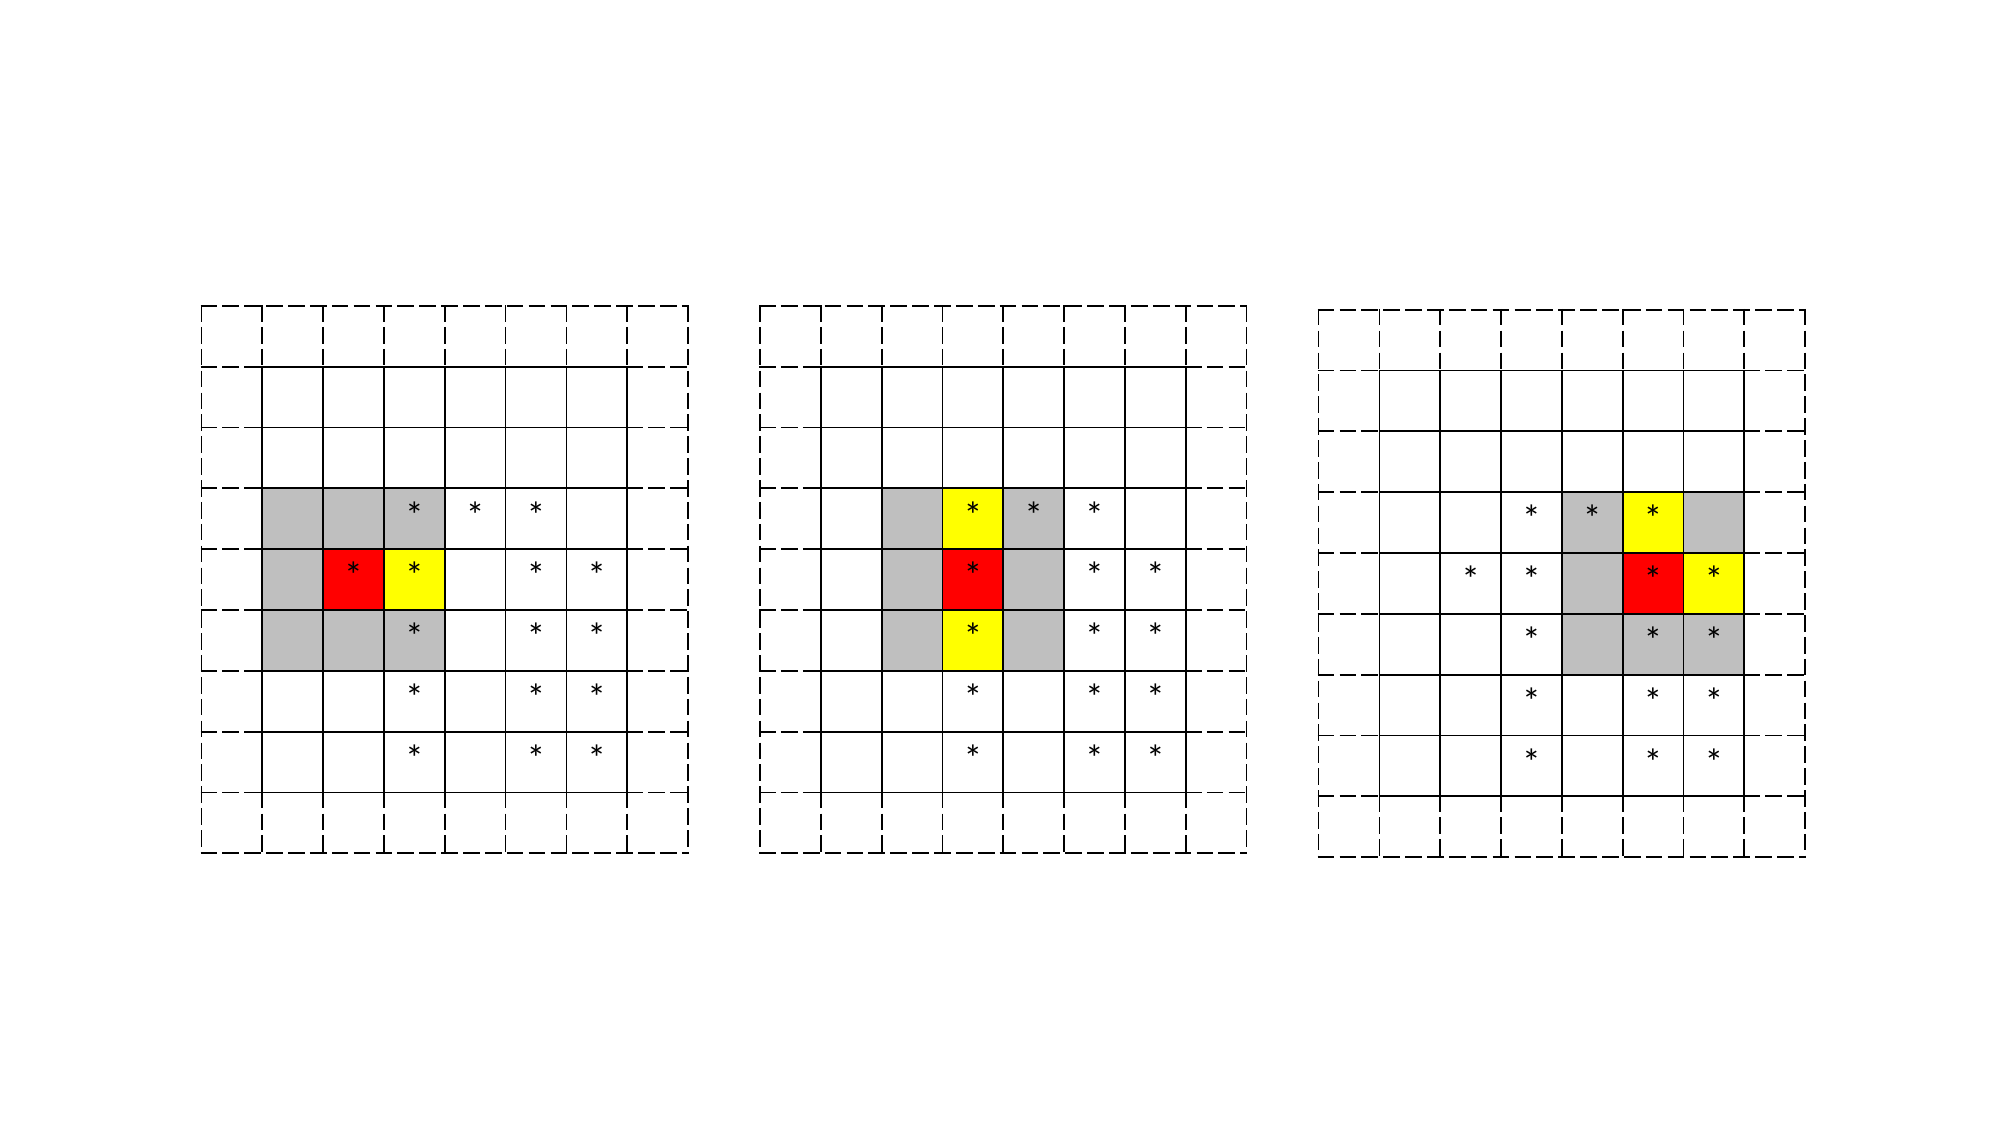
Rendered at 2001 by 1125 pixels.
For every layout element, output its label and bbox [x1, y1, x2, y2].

table_cell [324, 489, 383, 548]
table_cell [263, 550, 322, 609]
table_cell [446, 733, 505, 792]
table_cell [1126, 672, 1185, 731]
table_cell [446, 428, 505, 487]
table_cell [324, 733, 383, 792]
table_cell [567, 368, 626, 427]
table_cell [446, 550, 505, 609]
table_cell [943, 611, 1002, 670]
table_cell [506, 428, 566, 487]
table_cell [1502, 554, 1561, 613]
table_cell [263, 672, 322, 731]
table_cell [1380, 615, 1439, 674]
table_cell [385, 489, 444, 548]
table_cell [506, 368, 566, 427]
table_cell [1502, 615, 1561, 674]
table_cell [1563, 493, 1622, 552]
table_cell [1065, 611, 1124, 670]
table_cell [1319, 371, 1805, 857]
table_cell [1441, 493, 1500, 552]
table_cell [1126, 368, 1185, 427]
table_cell [760, 367, 1247, 853]
table_cell [822, 489, 881, 548]
table_header [760, 306, 1247, 367]
table_cell [385, 611, 444, 670]
table_cell [1126, 428, 1185, 487]
table_cell [1441, 676, 1500, 735]
table_cell [324, 550, 383, 609]
table_cell [943, 368, 1002, 427]
table_cell [567, 428, 626, 487]
table_cell [263, 428, 322, 487]
table_cell [1065, 672, 1124, 731]
table_cell [1441, 554, 1500, 613]
table_cell [324, 368, 383, 427]
table_cell [1380, 371, 1439, 430]
table_cell [1441, 615, 1500, 674]
table_cell [883, 428, 942, 487]
table_cell [1065, 489, 1124, 548]
table_cell [263, 489, 322, 548]
table_cell [1502, 493, 1561, 552]
table_cell [1126, 611, 1185, 670]
table_cell [883, 368, 942, 427]
table_cell [1684, 432, 1743, 491]
table_cell [1065, 428, 1124, 487]
table_cell [1126, 550, 1185, 609]
table_cell [1684, 371, 1743, 430]
table_cell [1126, 489, 1185, 548]
table_cell [1380, 432, 1439, 491]
table_cell [263, 733, 322, 792]
table_cell [1624, 432, 1683, 491]
table_cell [446, 489, 505, 548]
table_cell [1004, 550, 1063, 609]
table_cell [1004, 428, 1063, 487]
table_cell [1563, 615, 1622, 674]
table_cell [385, 428, 444, 487]
table_cell [1684, 676, 1743, 735]
table_cell [822, 550, 881, 609]
table_cell [822, 428, 881, 487]
table_cell [822, 672, 881, 731]
table_cell [1502, 432, 1561, 491]
table_cell [1502, 676, 1561, 735]
table_cell [1065, 733, 1124, 792]
table_cell [1441, 432, 1500, 491]
table_cell [567, 672, 626, 731]
table_cell [1441, 371, 1500, 430]
table_cell [567, 550, 626, 609]
table_cell [506, 672, 566, 731]
table_cell [1624, 554, 1683, 613]
table_cell [883, 550, 942, 609]
table_header [201, 306, 688, 367]
table_cell [943, 733, 1002, 792]
table_cell [324, 428, 383, 487]
table_cell [883, 489, 942, 548]
table_cell [1004, 368, 1063, 427]
table_cell [385, 550, 444, 609]
table_cell [1126, 733, 1185, 792]
table_cell [1624, 736, 1683, 795]
table_cell [263, 368, 322, 427]
table_header [1319, 310, 1805, 371]
table_cell [1502, 371, 1561, 430]
table_cell [324, 672, 383, 731]
table_cell [1502, 736, 1561, 795]
table_cell [1624, 615, 1683, 674]
table_cell [822, 733, 881, 792]
table_cell [567, 733, 626, 792]
table_cell [1380, 736, 1439, 795]
table_cell [822, 611, 881, 670]
table_cell [506, 489, 566, 548]
table_cell [201, 367, 688, 853]
table_cell [385, 368, 444, 427]
table_cell [1004, 611, 1063, 670]
table_cell [1684, 736, 1743, 795]
table_cell [1684, 554, 1743, 613]
table_cell [263, 611, 322, 670]
table_cell [324, 611, 383, 670]
table_cell [1563, 371, 1622, 430]
table_cell [506, 550, 566, 609]
table_cell [1441, 736, 1500, 795]
table_cell [883, 672, 942, 731]
table_cell [1004, 672, 1063, 731]
table_cell [446, 368, 505, 427]
table_cell [506, 733, 566, 792]
table_cell [506, 611, 566, 670]
table_cell [446, 611, 505, 670]
table_cell [1684, 493, 1743, 552]
table_cell [1004, 733, 1063, 792]
table_cell [1563, 432, 1622, 491]
table_cell [883, 733, 942, 792]
table_cell [1624, 493, 1683, 552]
table_cell [943, 428, 1002, 487]
table_cell [385, 733, 444, 792]
table_cell [1065, 550, 1124, 609]
table_cell [1624, 371, 1683, 430]
table_cell [822, 368, 881, 427]
table_cell [1380, 676, 1439, 735]
table_cell [1624, 676, 1683, 735]
table_cell [943, 489, 1002, 548]
table_cell [1563, 736, 1622, 795]
table_cell [567, 611, 626, 670]
table_cell [567, 489, 626, 548]
table_cell [1065, 368, 1124, 427]
table_cell [1380, 493, 1439, 552]
table_cell [385, 672, 444, 731]
table_cell [943, 550, 1002, 609]
table_cell [1380, 554, 1439, 613]
table_cell [883, 611, 942, 670]
table_cell [1563, 676, 1622, 735]
table_cell [943, 672, 1002, 731]
table_cell [1563, 554, 1622, 613]
table_cell [446, 672, 505, 731]
table_cell [1684, 615, 1743, 674]
table_cell [1004, 489, 1063, 548]
